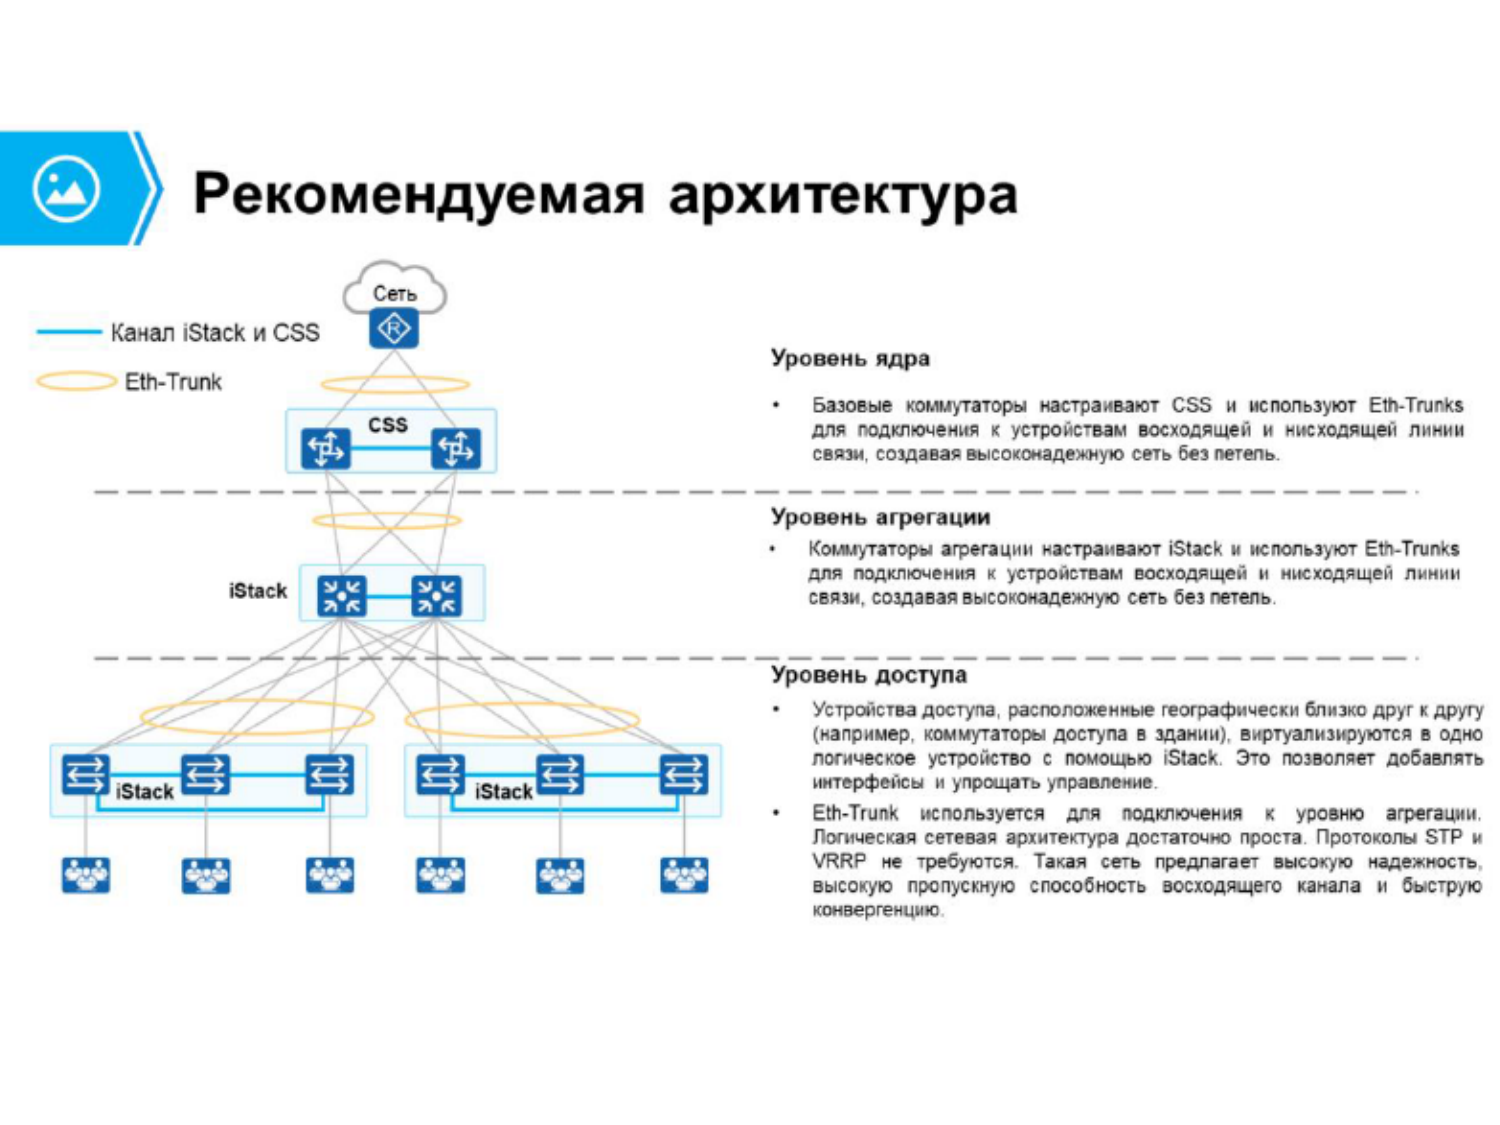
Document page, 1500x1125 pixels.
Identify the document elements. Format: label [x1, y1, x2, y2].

list [0, 123, 1500, 933]
